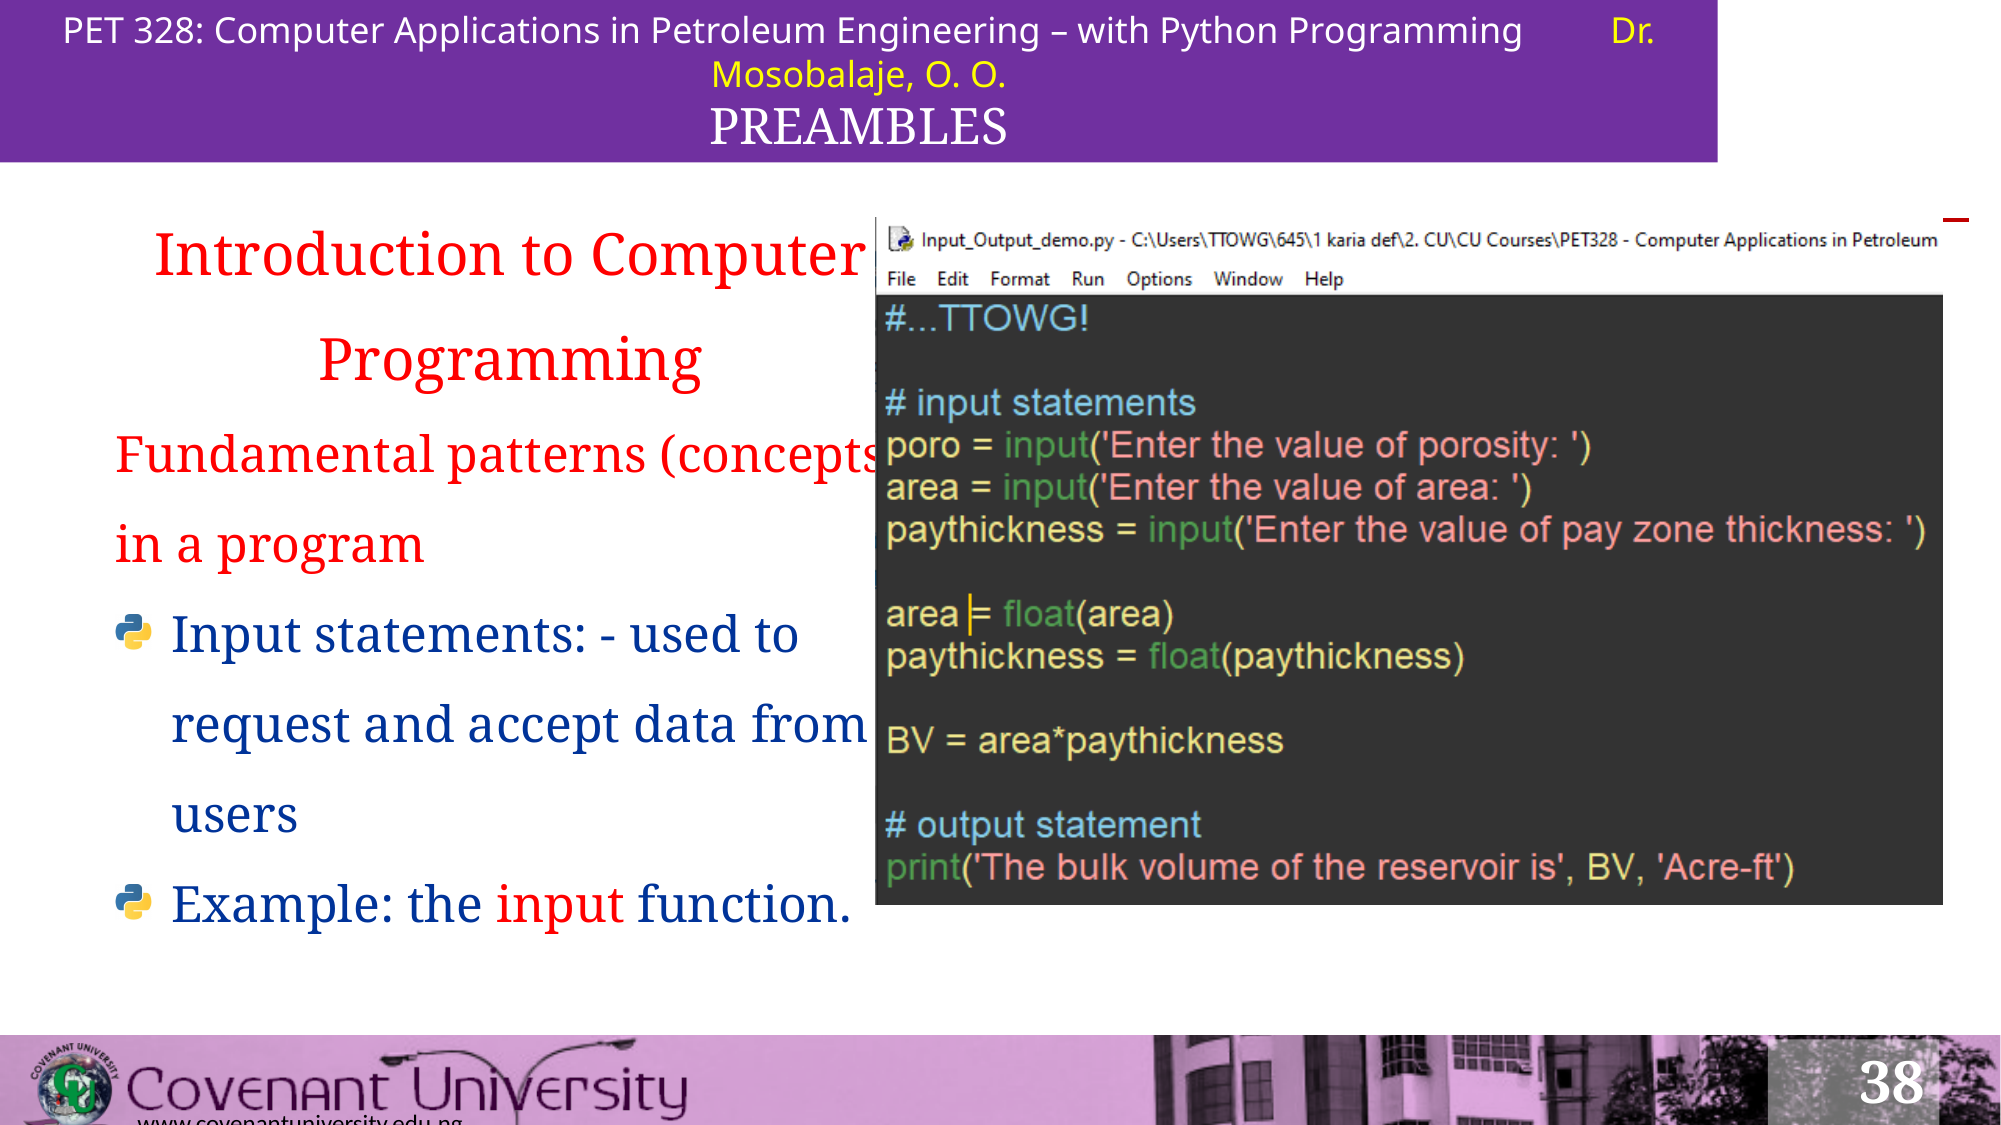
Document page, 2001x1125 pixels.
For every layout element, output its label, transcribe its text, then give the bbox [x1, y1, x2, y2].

picture [23, 1036, 1072, 1125]
picture [115, 614, 152, 650]
text_box PET 328: Computer Applications in Petroleum Engineering – with Python Programming Dr. Mosobalaje, O. O. PREAMBLES [0, 0, 1718, 163]
picture [115, 884, 152, 920]
picture [874, 217, 1943, 906]
text_box Introduction to Computer Programming Fundamental patterns (concepts) in a program Input statements: - used to request and accept data from users Example: the input function. [100, 174, 921, 1030]
